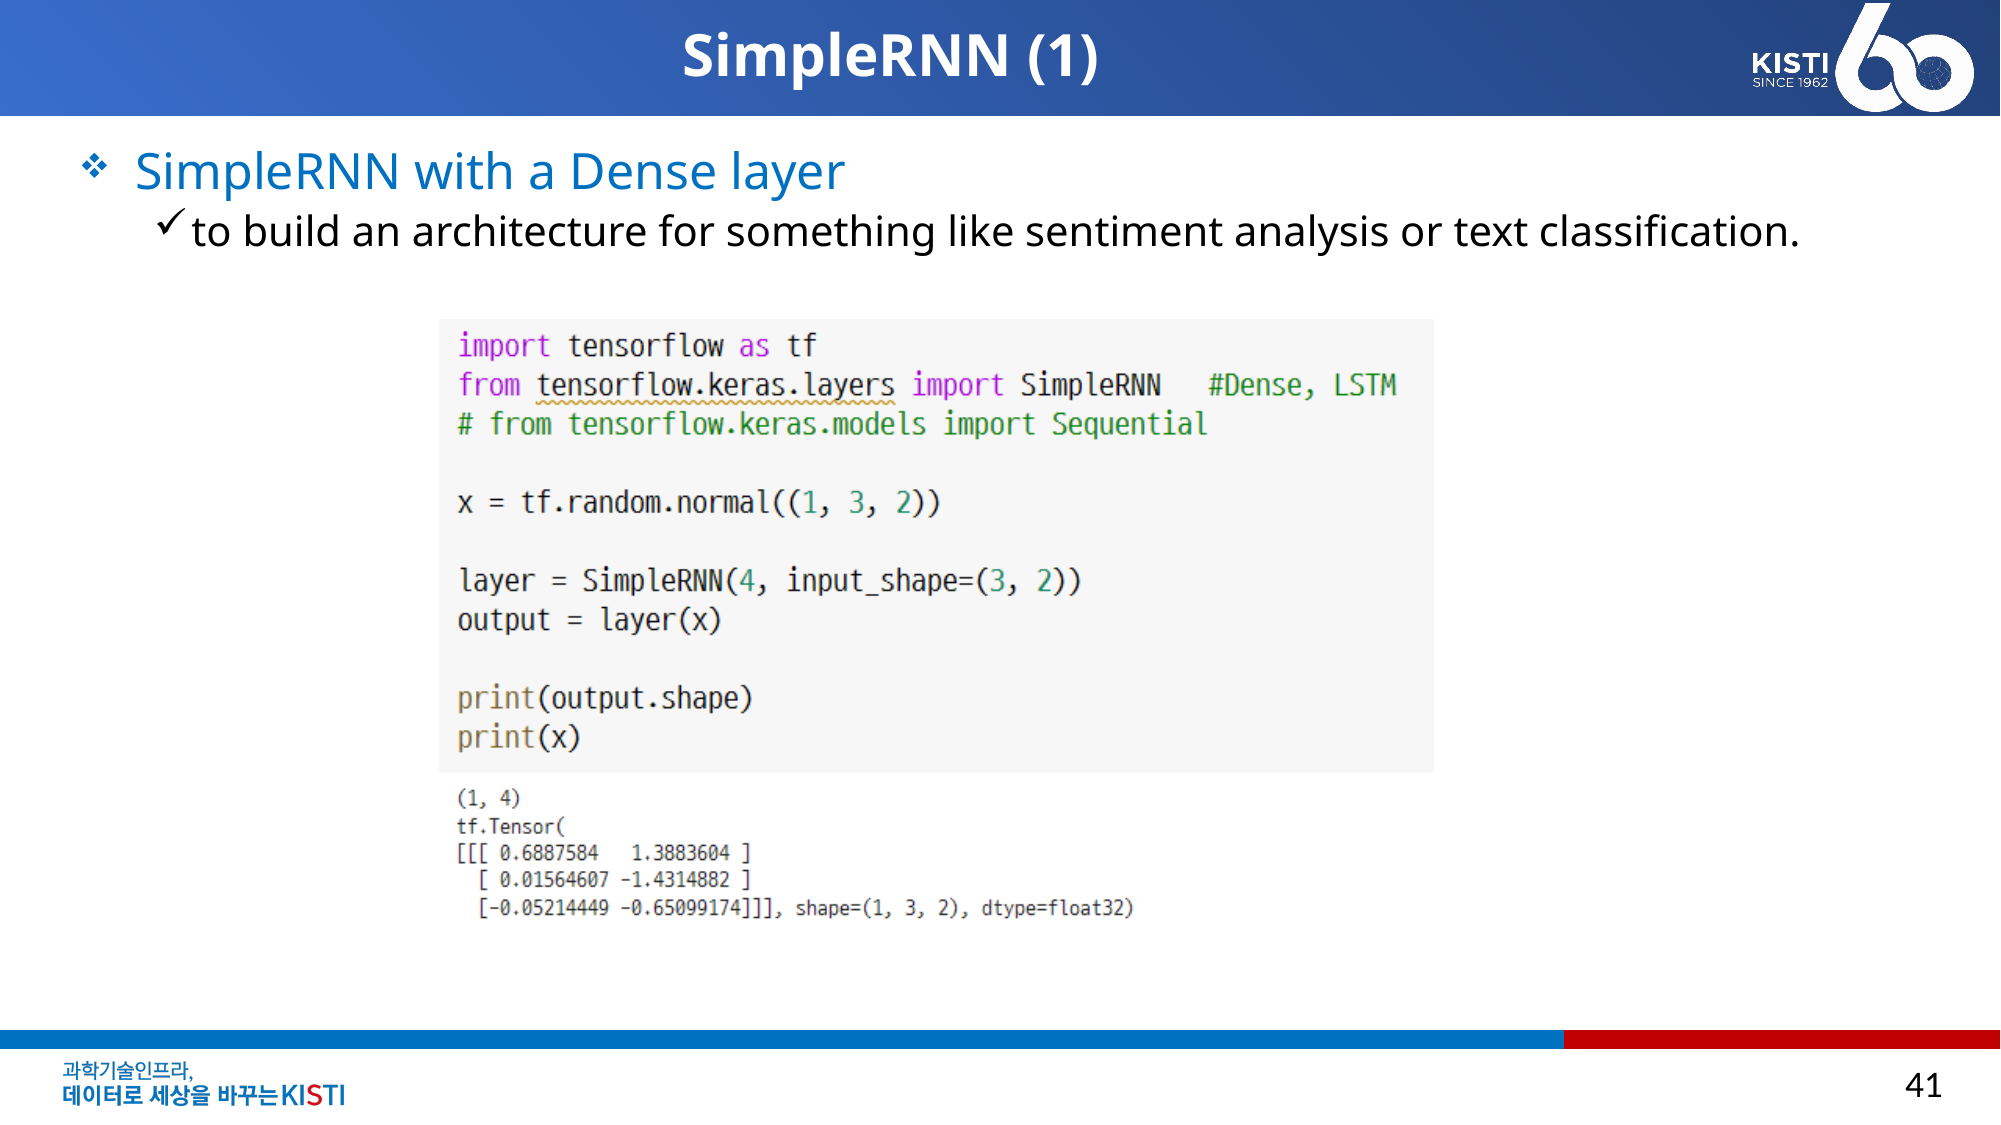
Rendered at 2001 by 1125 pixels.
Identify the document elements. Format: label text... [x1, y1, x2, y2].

picture [63, 1061, 344, 1106]
picture [1753, 3, 1974, 112]
slide_number 41 [1605, 1053, 1958, 1113]
title SimpleRNN (1) [63, 0, 1720, 116]
picture [439, 319, 1434, 942]
list SimpleRNN with a Dense layer to build an architecture for something like sentiment analysis or text classification. [63, 138, 1958, 1009]
